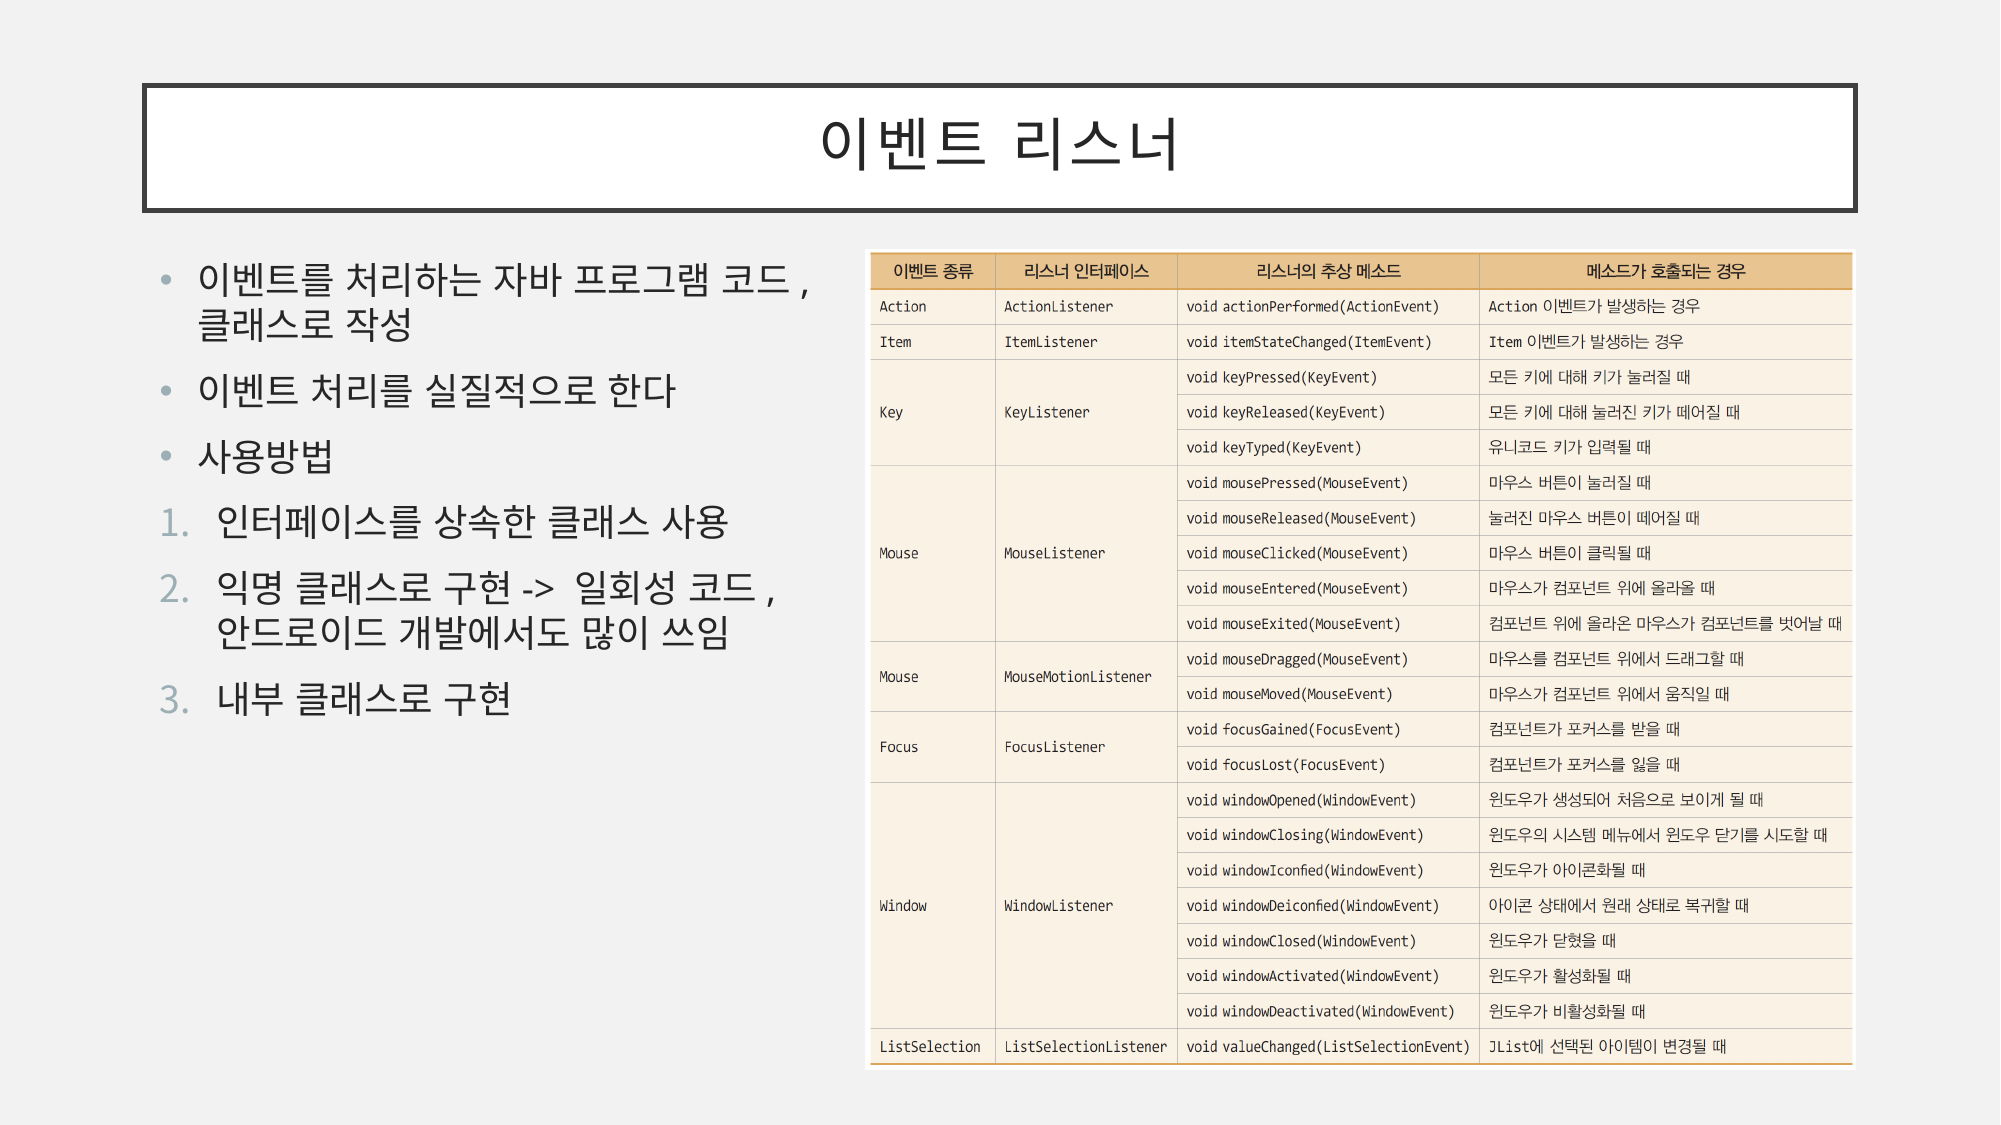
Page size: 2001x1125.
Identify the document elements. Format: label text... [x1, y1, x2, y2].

list 이벤트를 처리하는 자바 프로그램 코드, 클래스로 작성 이벤트 처리를 실질적으로 한다 사용방법 인터페이스를 상속한 클래스 사용 익명 클래스로 구현-> 일회성 코드, 안드로이드 개발에서도 많이 쓰임 내부 클래스로 구현 [144, 249, 828, 1040]
picture [865, 249, 1856, 1070]
title 이벤트 리스너 [142, 83, 1858, 213]
